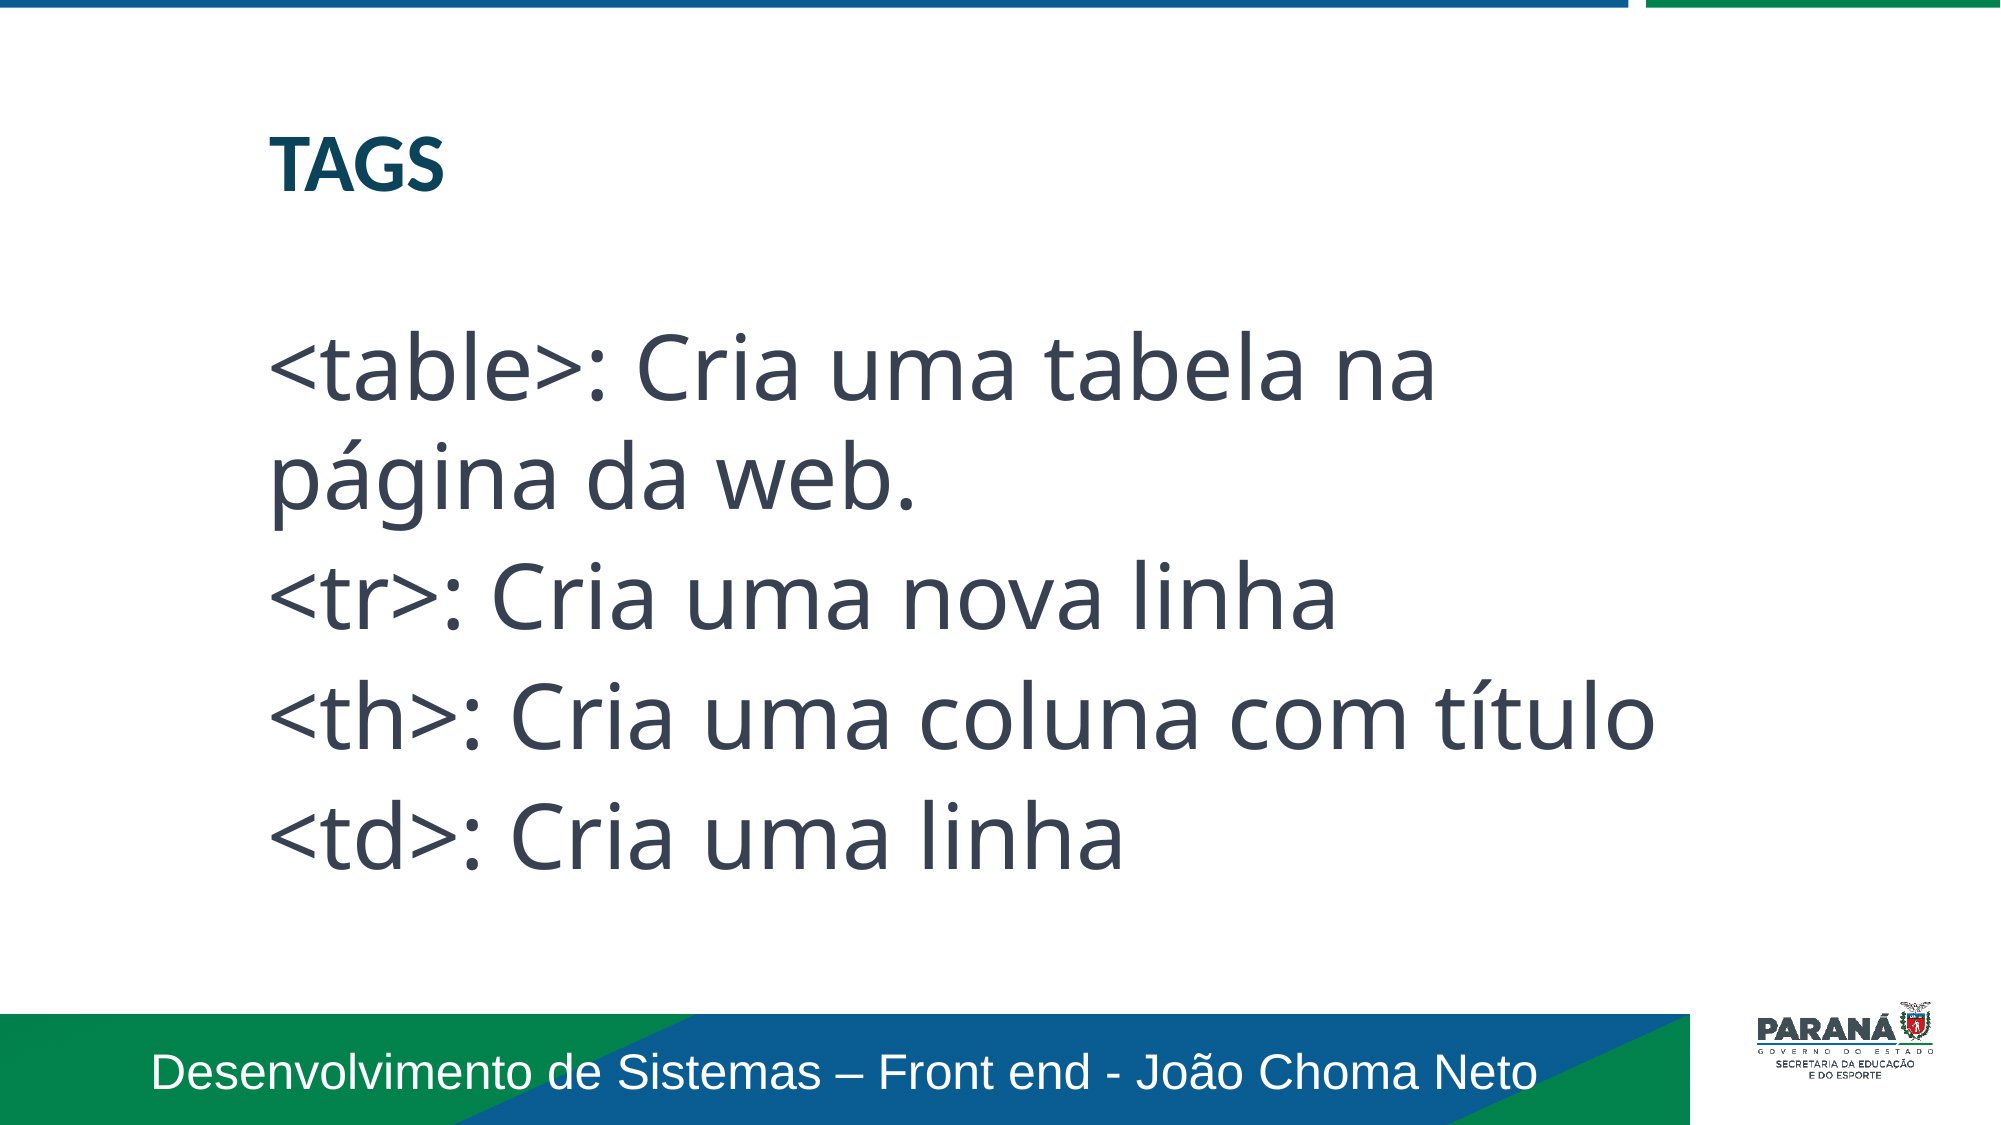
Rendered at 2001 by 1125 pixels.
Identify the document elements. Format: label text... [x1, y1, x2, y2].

picture [1757, 1002, 1933, 1081]
list TAGS [217, 111, 1637, 249]
picture [0, 1014, 1690, 1125]
list <table>: Cria uma tabela na página da web. <tr>: Cria uma nova linha <th>: Cria uma coluna com título <td>: Cria uma linha [217, 302, 1677, 921]
